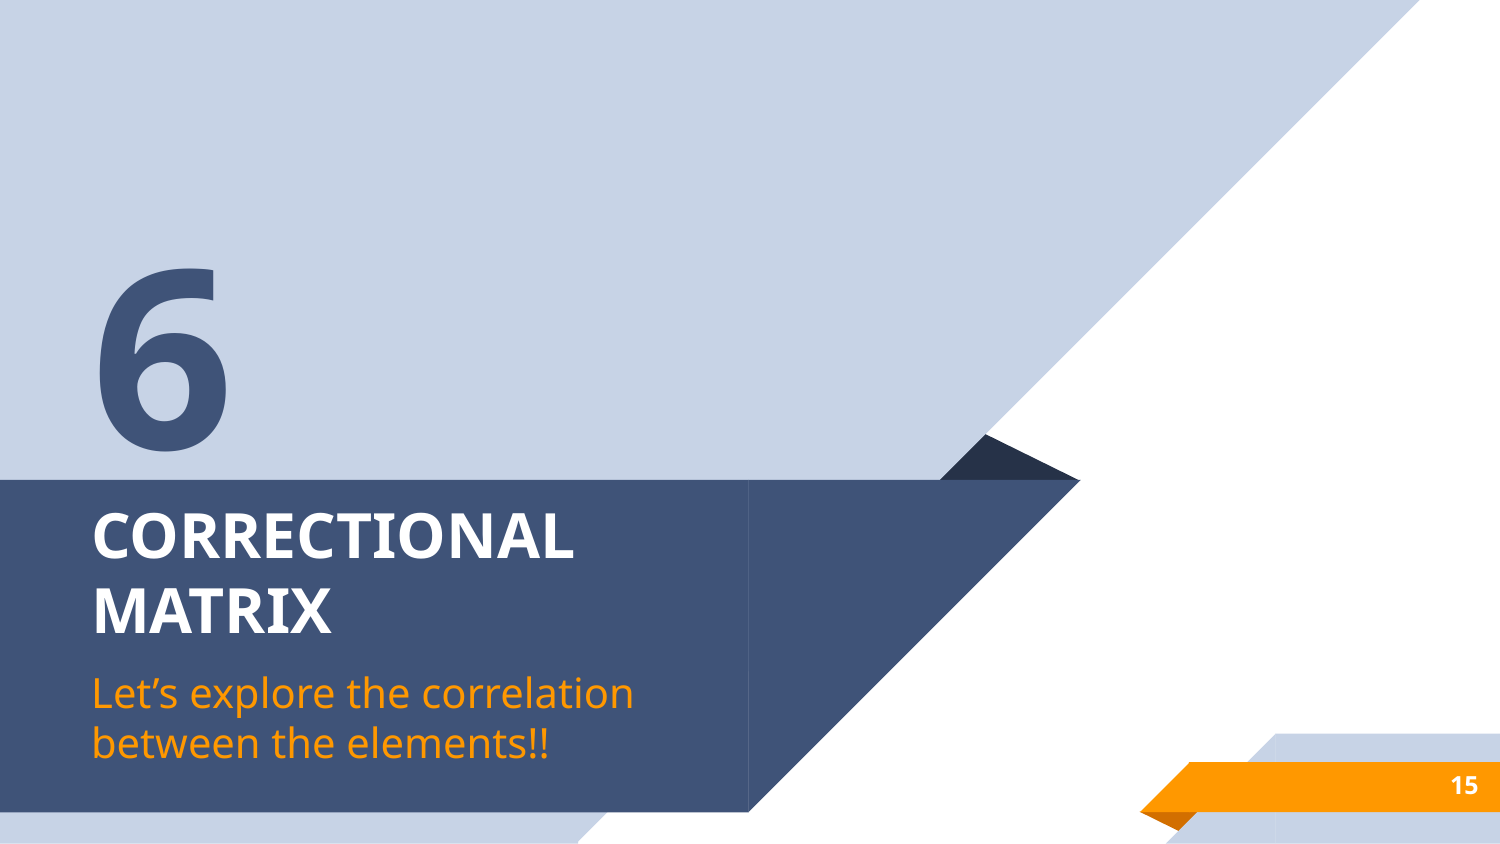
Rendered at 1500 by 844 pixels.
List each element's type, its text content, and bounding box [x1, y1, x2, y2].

subtitle Let’s explore the correlation between the elements!! [76, 652, 748, 781]
title CORRECTIONAL MATRIX [76, 470, 748, 652]
text_box 6 [76, 0, 434, 515]
slide_number ‹#› [1249, 760, 1494, 813]
